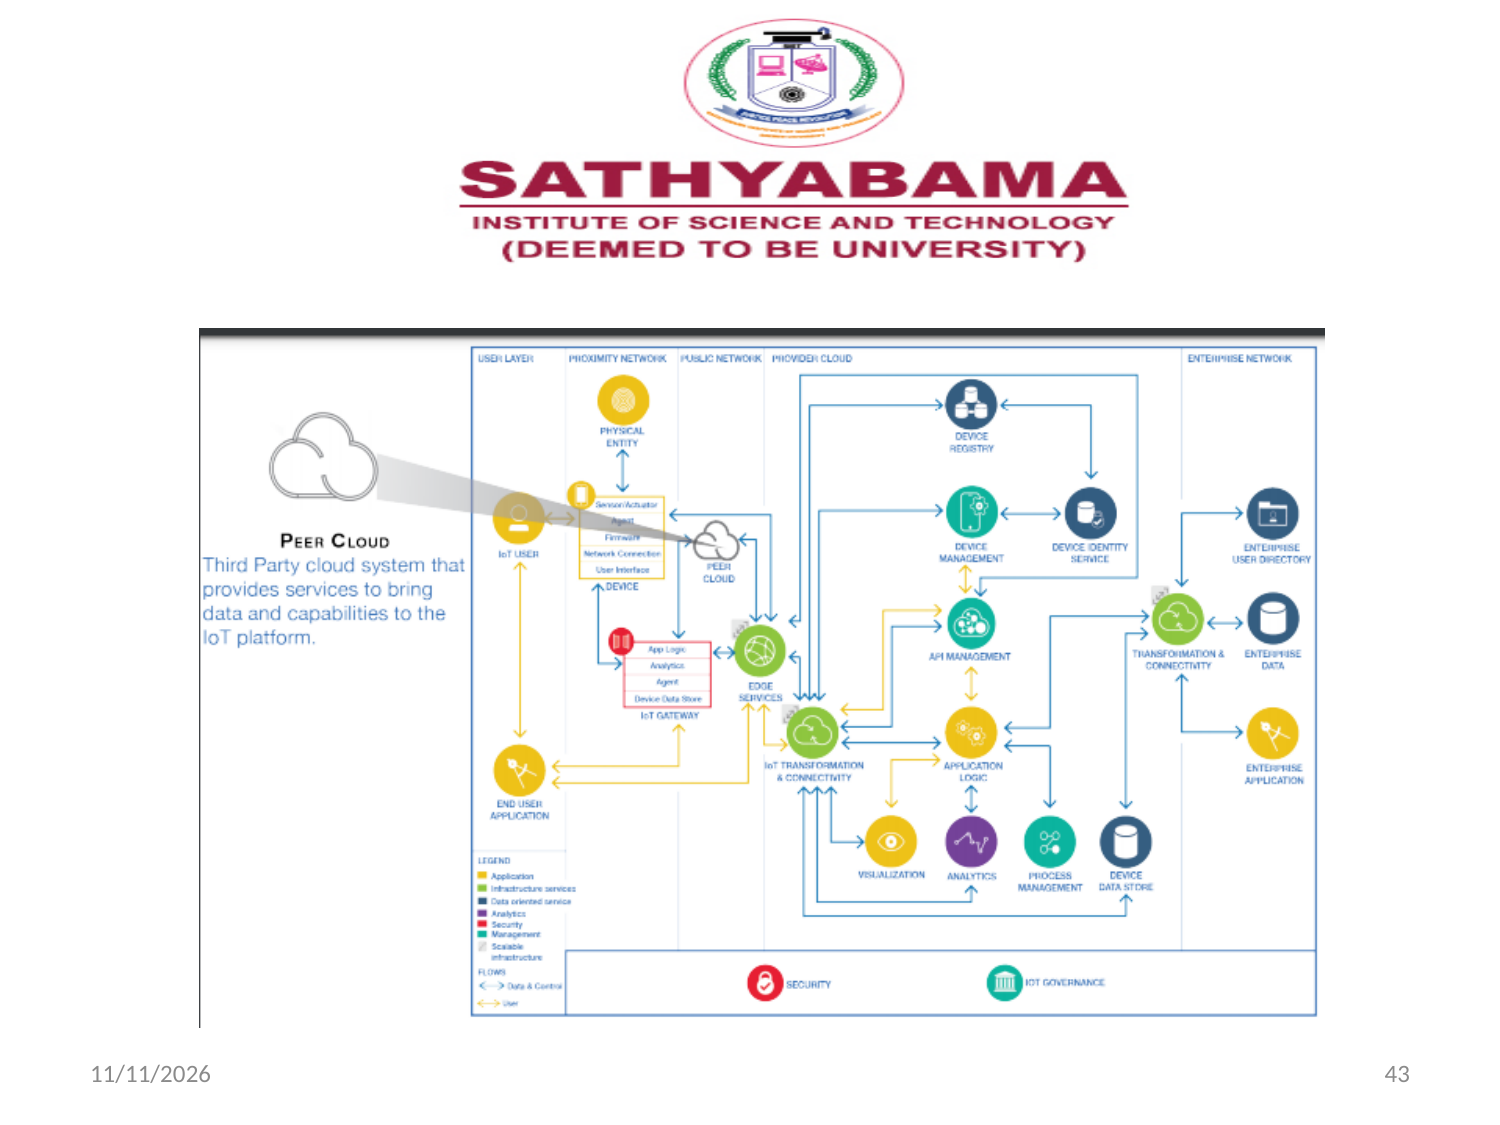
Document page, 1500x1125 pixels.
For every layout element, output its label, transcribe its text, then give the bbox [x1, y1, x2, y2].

slide_number 43 [1074, 1042, 1425, 1103]
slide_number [75, 1042, 425, 1103]
picture [198, 327, 1325, 1029]
picture [433, 0, 1161, 270]
